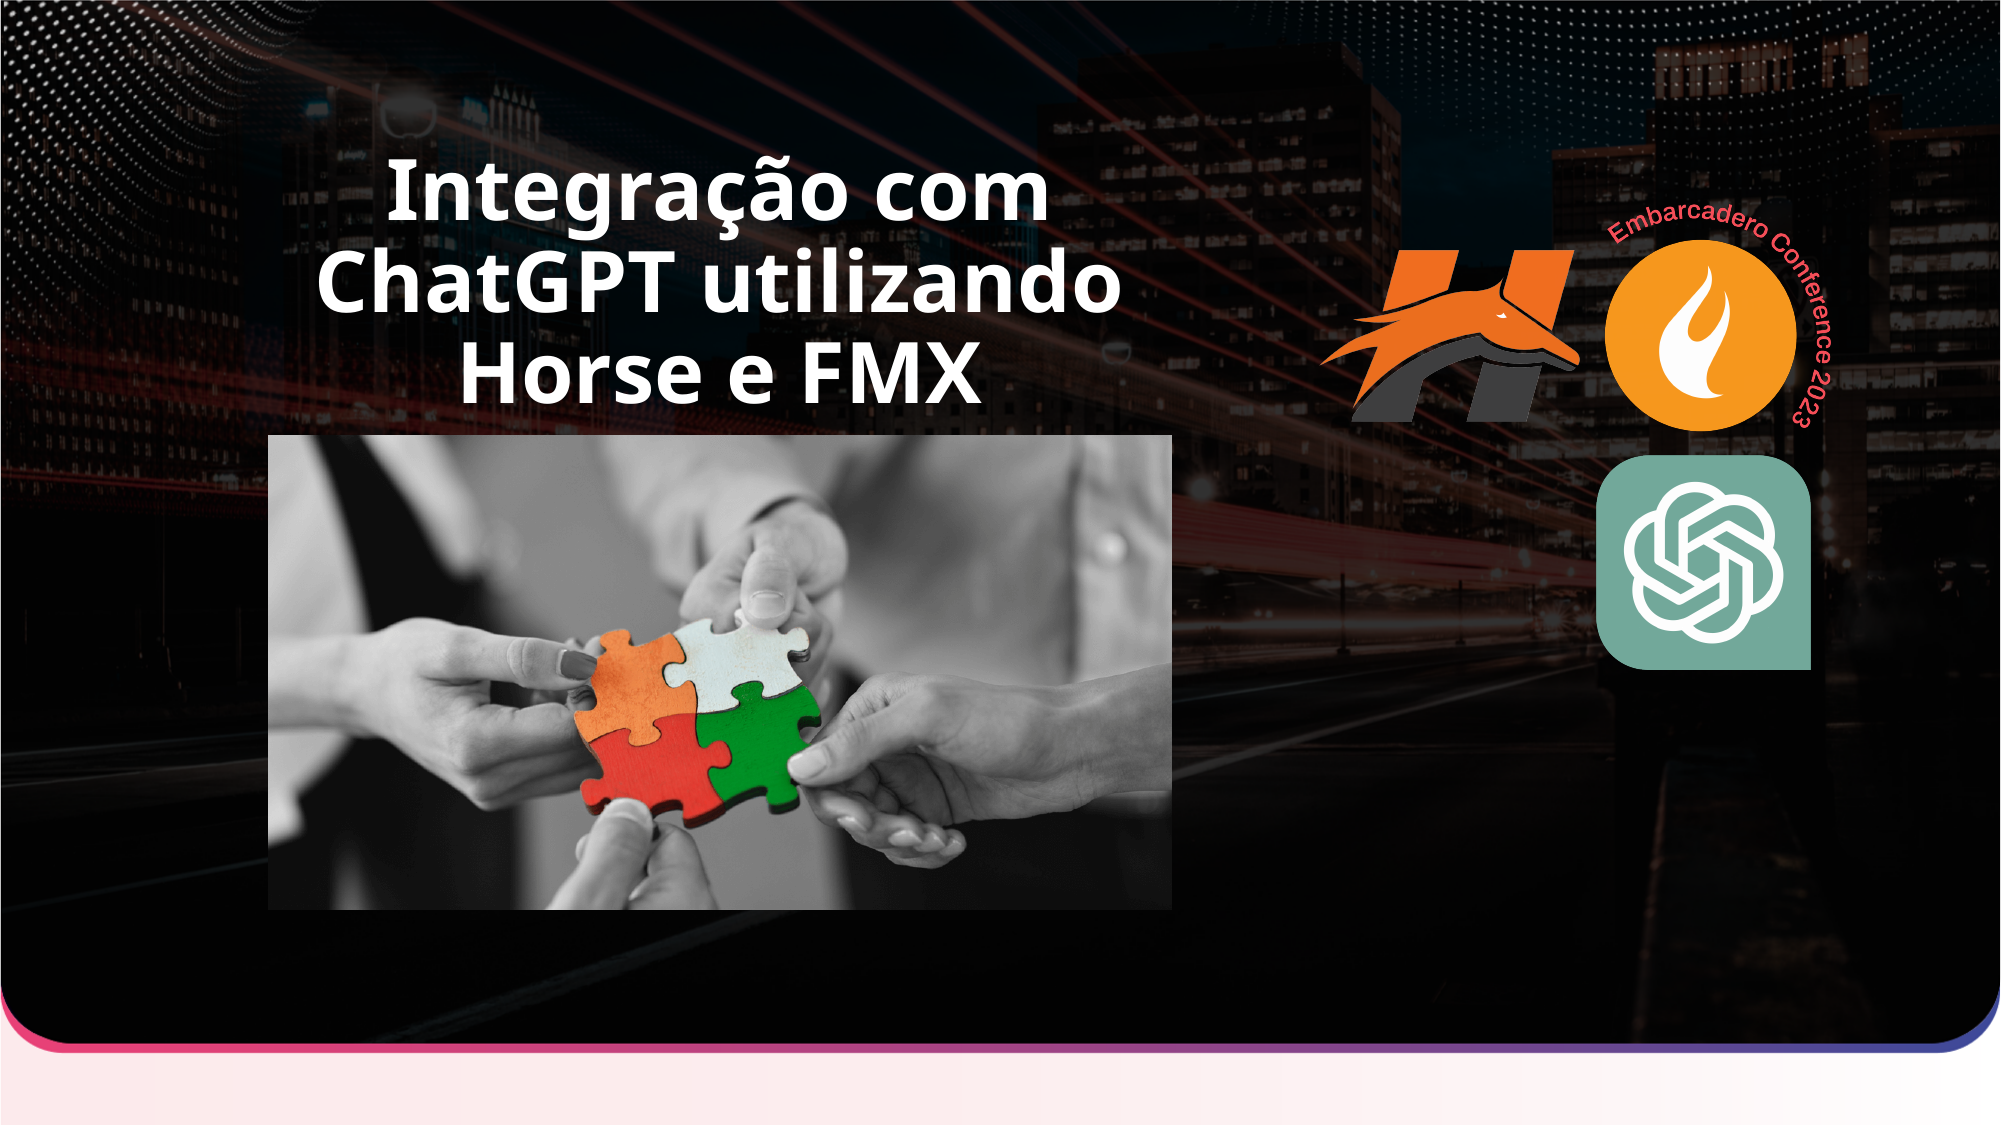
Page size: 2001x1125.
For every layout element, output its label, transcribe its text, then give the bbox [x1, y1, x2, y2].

picture [0, 0, 2001, 1125]
title Integração com ChatGPT utilizando Horse e FMX [252, 133, 1187, 430]
